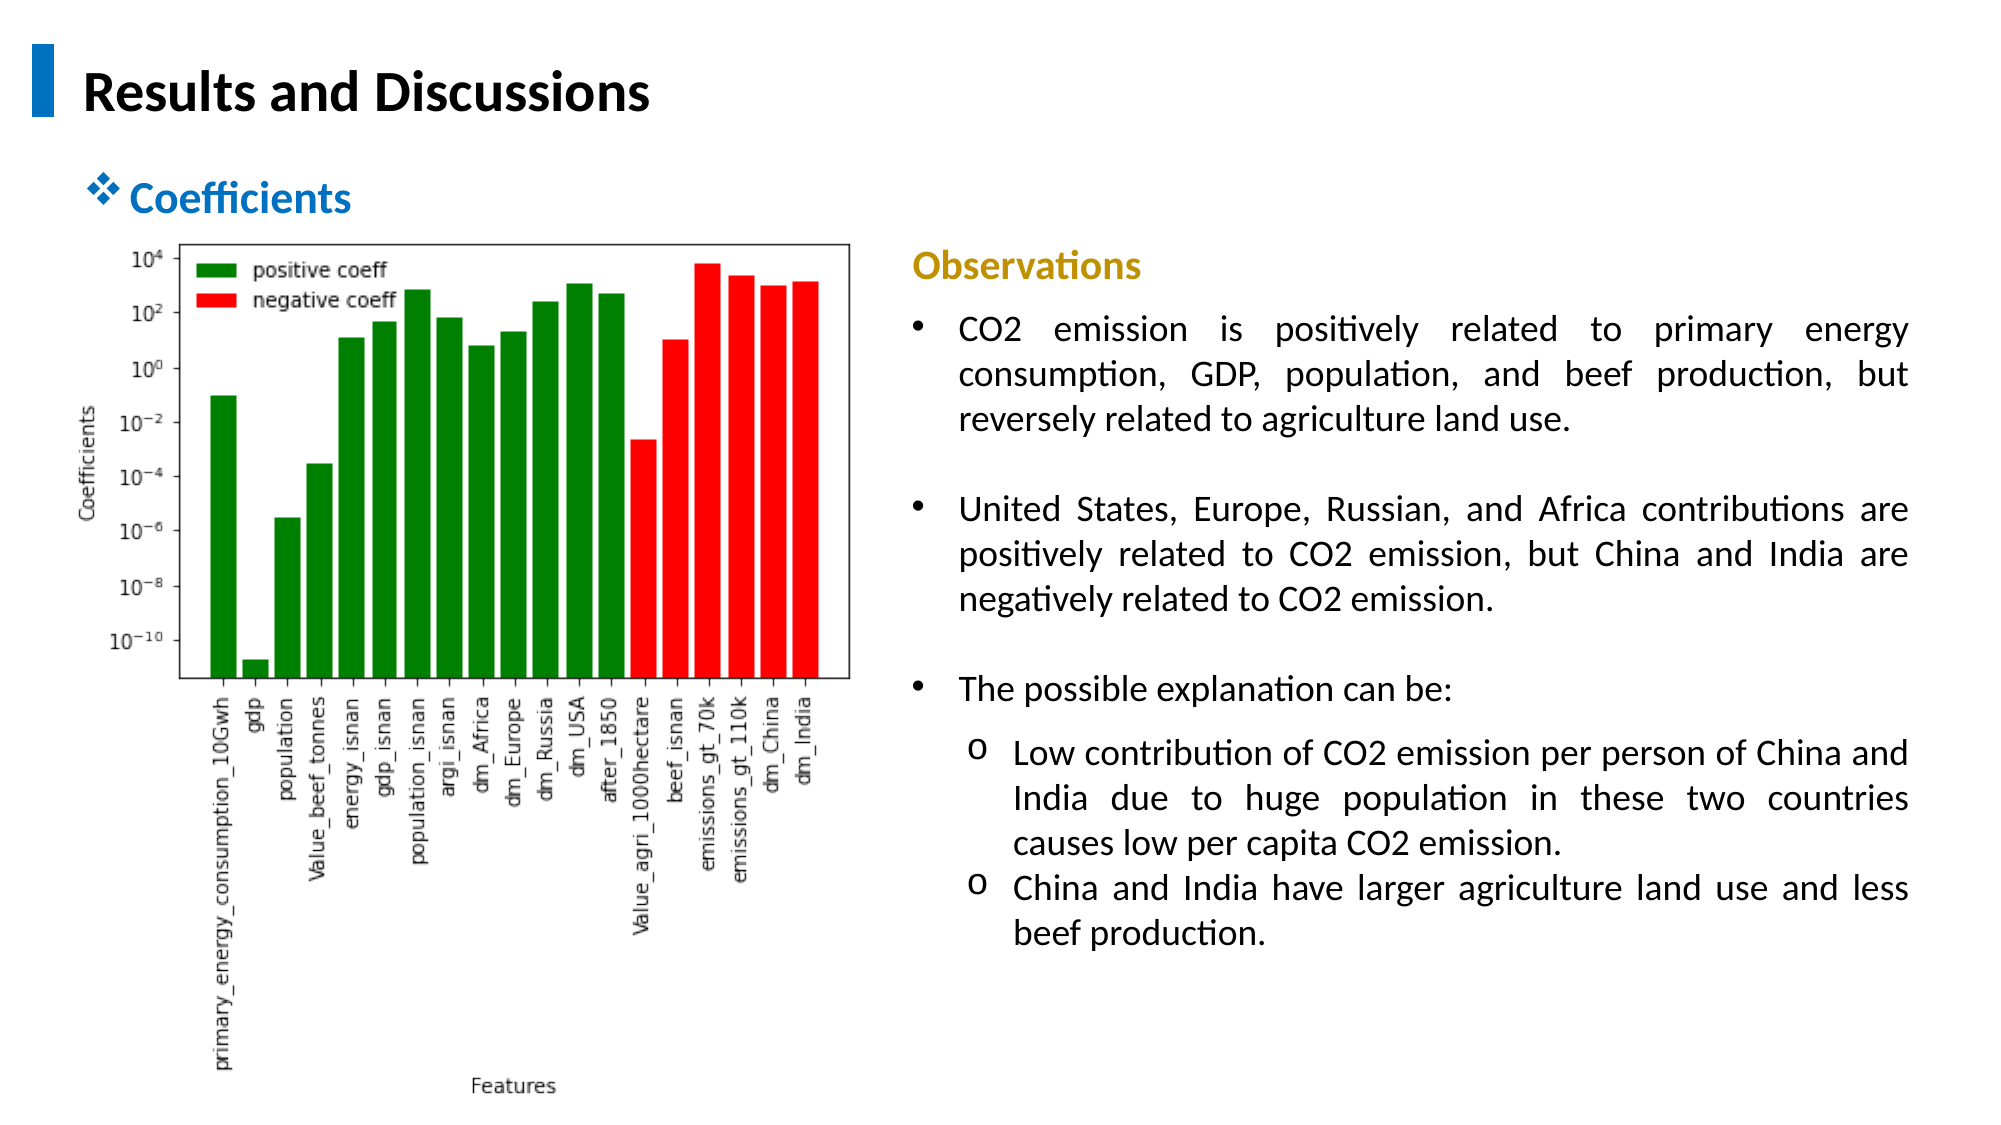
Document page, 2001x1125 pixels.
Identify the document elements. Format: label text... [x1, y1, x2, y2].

text_box Coefficients [68, 159, 367, 230]
text_box Low contribution of CO2 emission per person of China and India due to huge population in these two countries causes low per capita CO2 emission. China and India have larger agriculture land use and less beef production. [951, 720, 1925, 960]
text_box [32, 44, 54, 117]
text_box Observations [897, 230, 1157, 296]
picture [65, 230, 863, 1112]
text_box CO2 emission is positively related to primary energy consumption, GDP, population, and beef production, but reversely related to agriculture land use. United States, Europe, Russian, and Africa contributions are positively related to CO2 emission, but China and India are negatively related to CO2 emission. The possible explanation can be: [896, 296, 1925, 716]
text_box Results and Discussions [68, 45, 667, 130]
